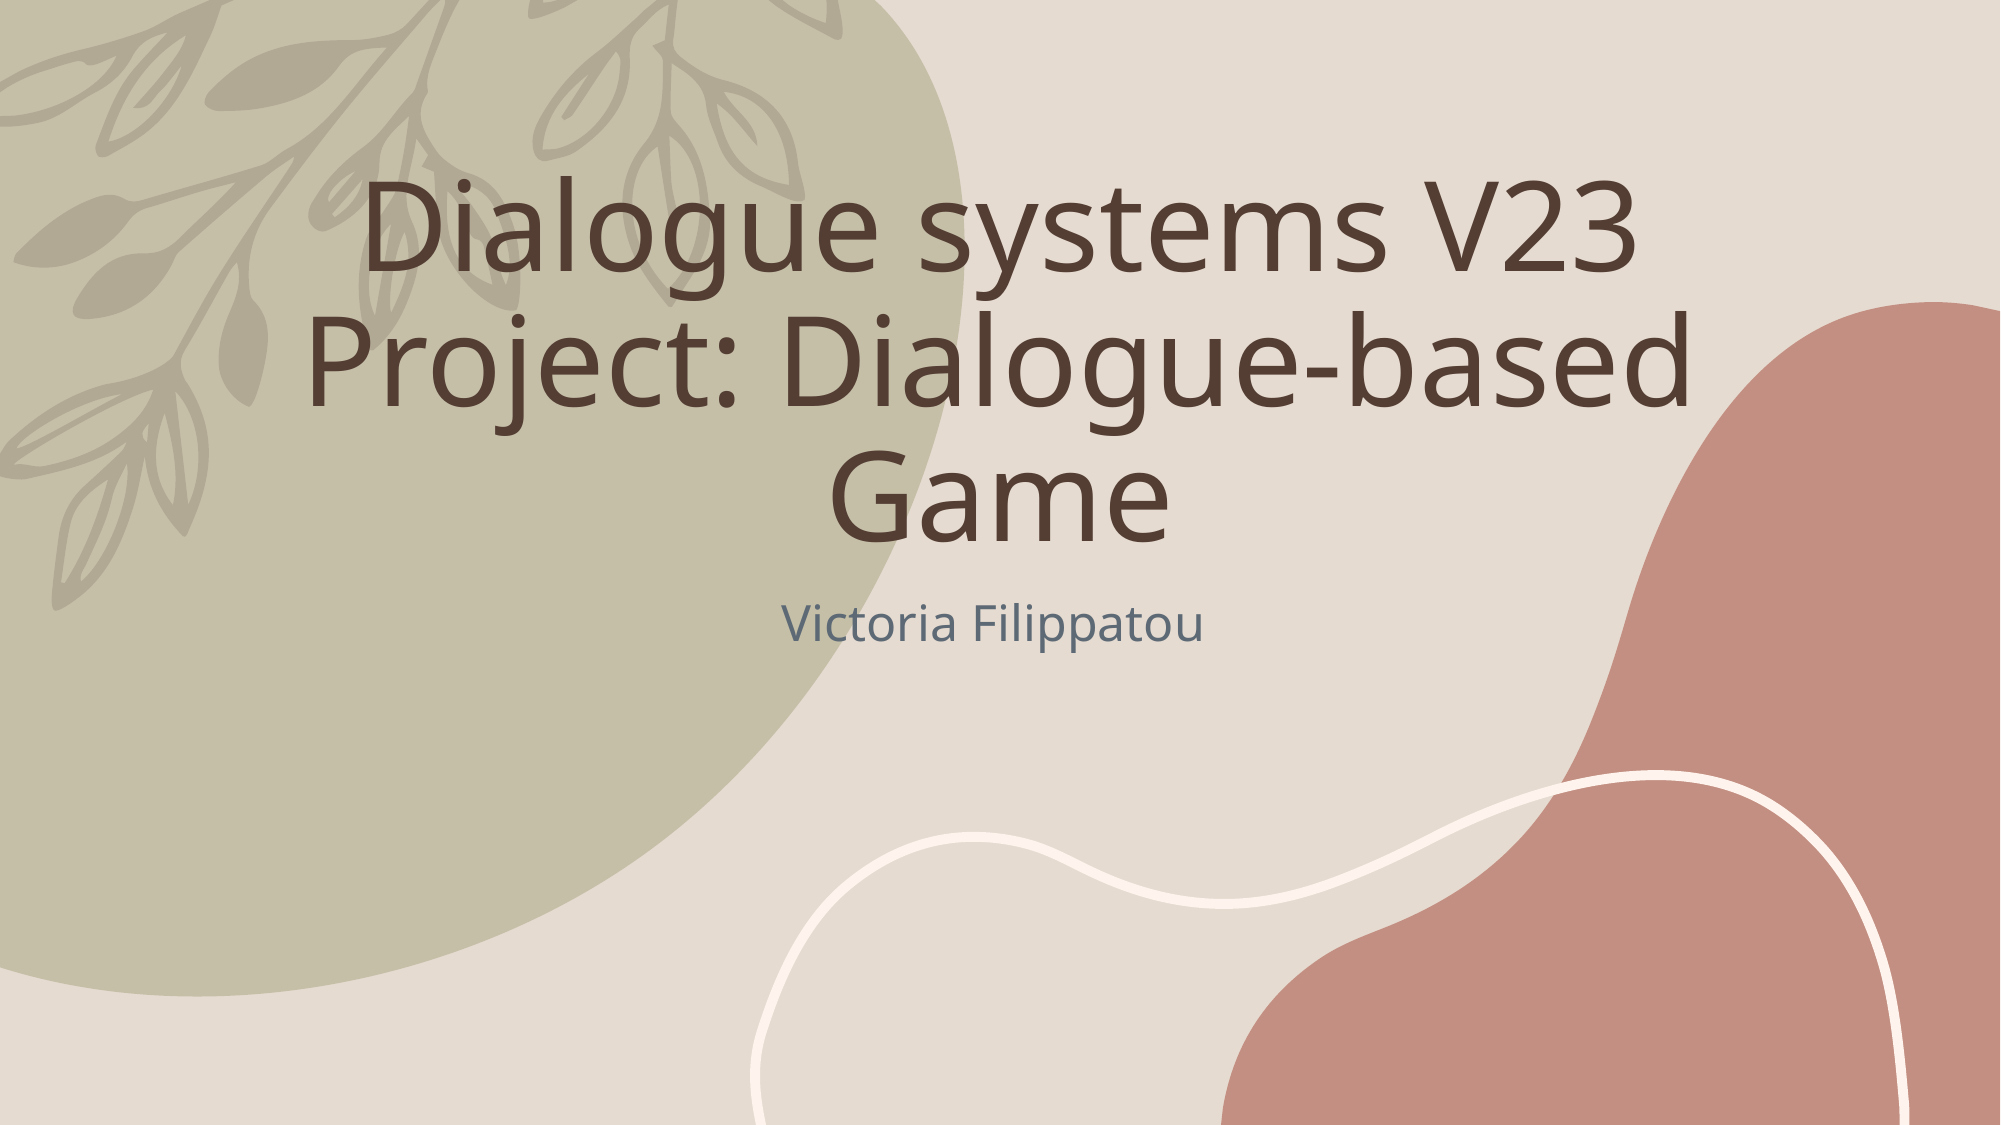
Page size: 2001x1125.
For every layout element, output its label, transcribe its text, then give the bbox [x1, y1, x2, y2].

title Dialogue systems V23 Project: Dialogue-based Game [249, 184, 1750, 576]
subtitle Victoria Filippatou [249, 590, 1750, 863]
